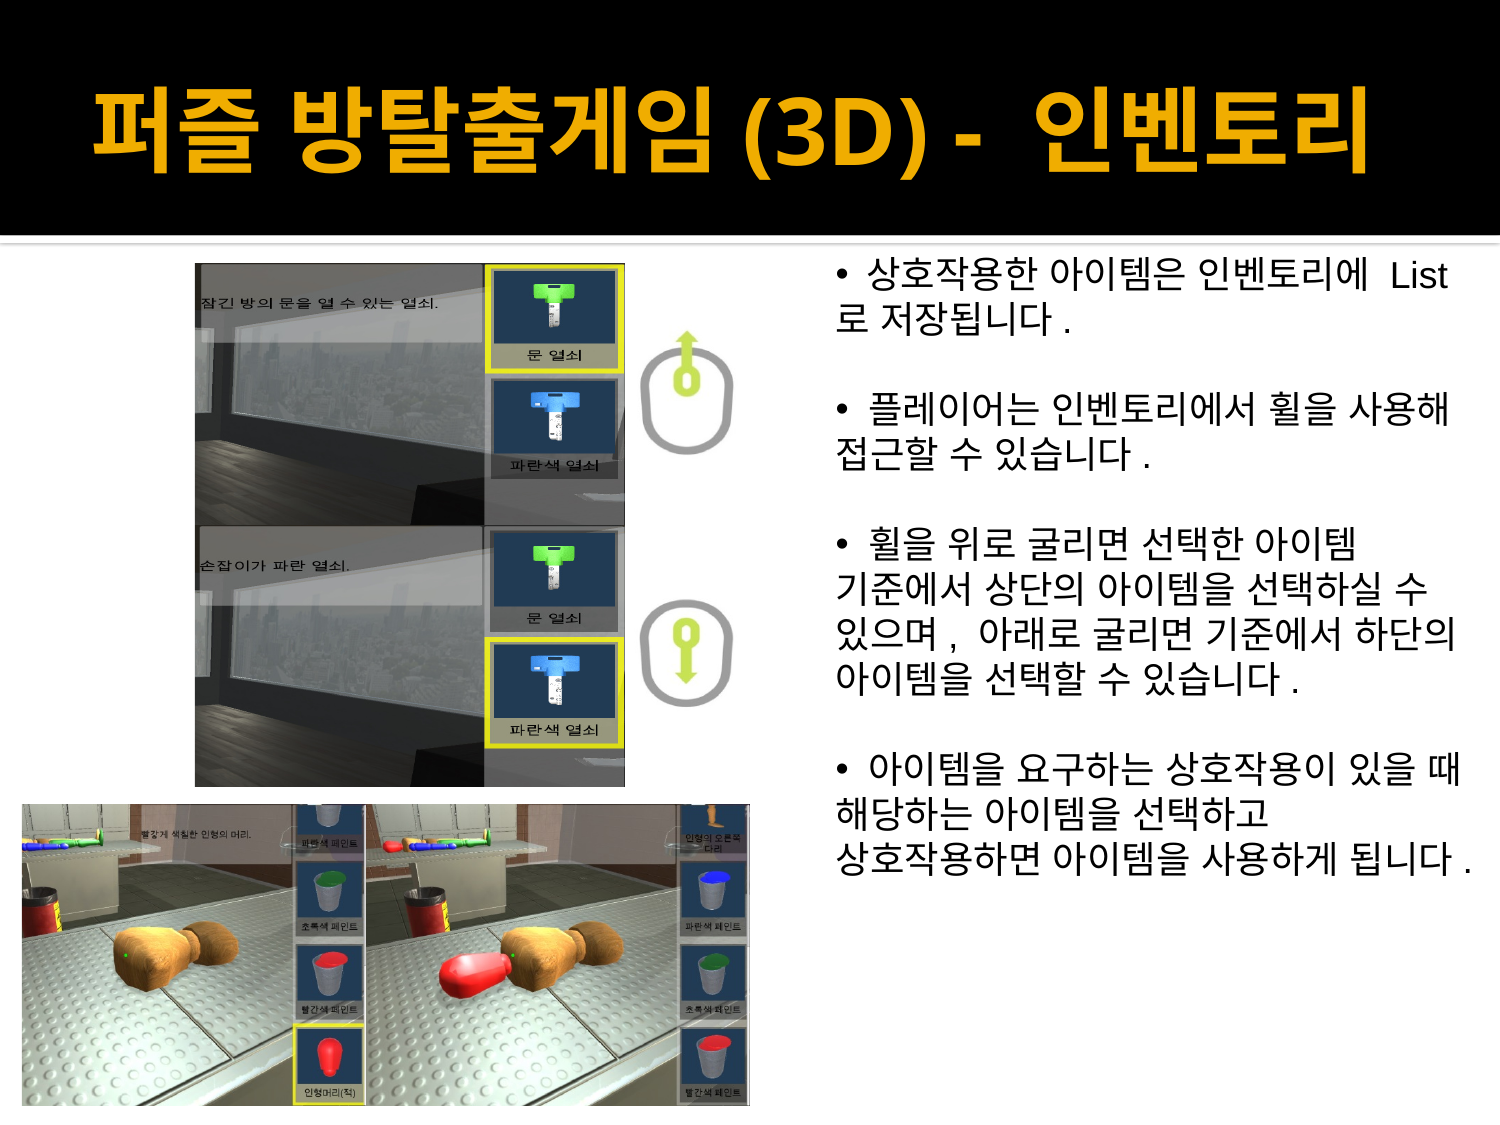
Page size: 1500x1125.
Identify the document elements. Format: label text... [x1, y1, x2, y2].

title 퍼즐 방탈출게임(3D) - 인벤토리 [75, 25, 1425, 231]
text_box 상호작용한 아이템은 인벤토리에 List로 저장됩니다. 플레이어는 인벤토리에서 휠을 사용해 접근할 수 있습니다. 휠을 위로 굴리면 선택한 아이템 기준에서 상단의 아이템을 선택하실 수 있으며, 아래로 굴리면 기준에서 하단의 아이템을 선택할 수 있습니다. 아이템을 요구하는 상호작용이 있을 때 해당하는 아이템을 선택하고 상호작용하면 아이템을 사용하게 됩니다. [820, 243, 1483, 889]
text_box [194, 263, 750, 787]
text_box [21, 804, 750, 1106]
